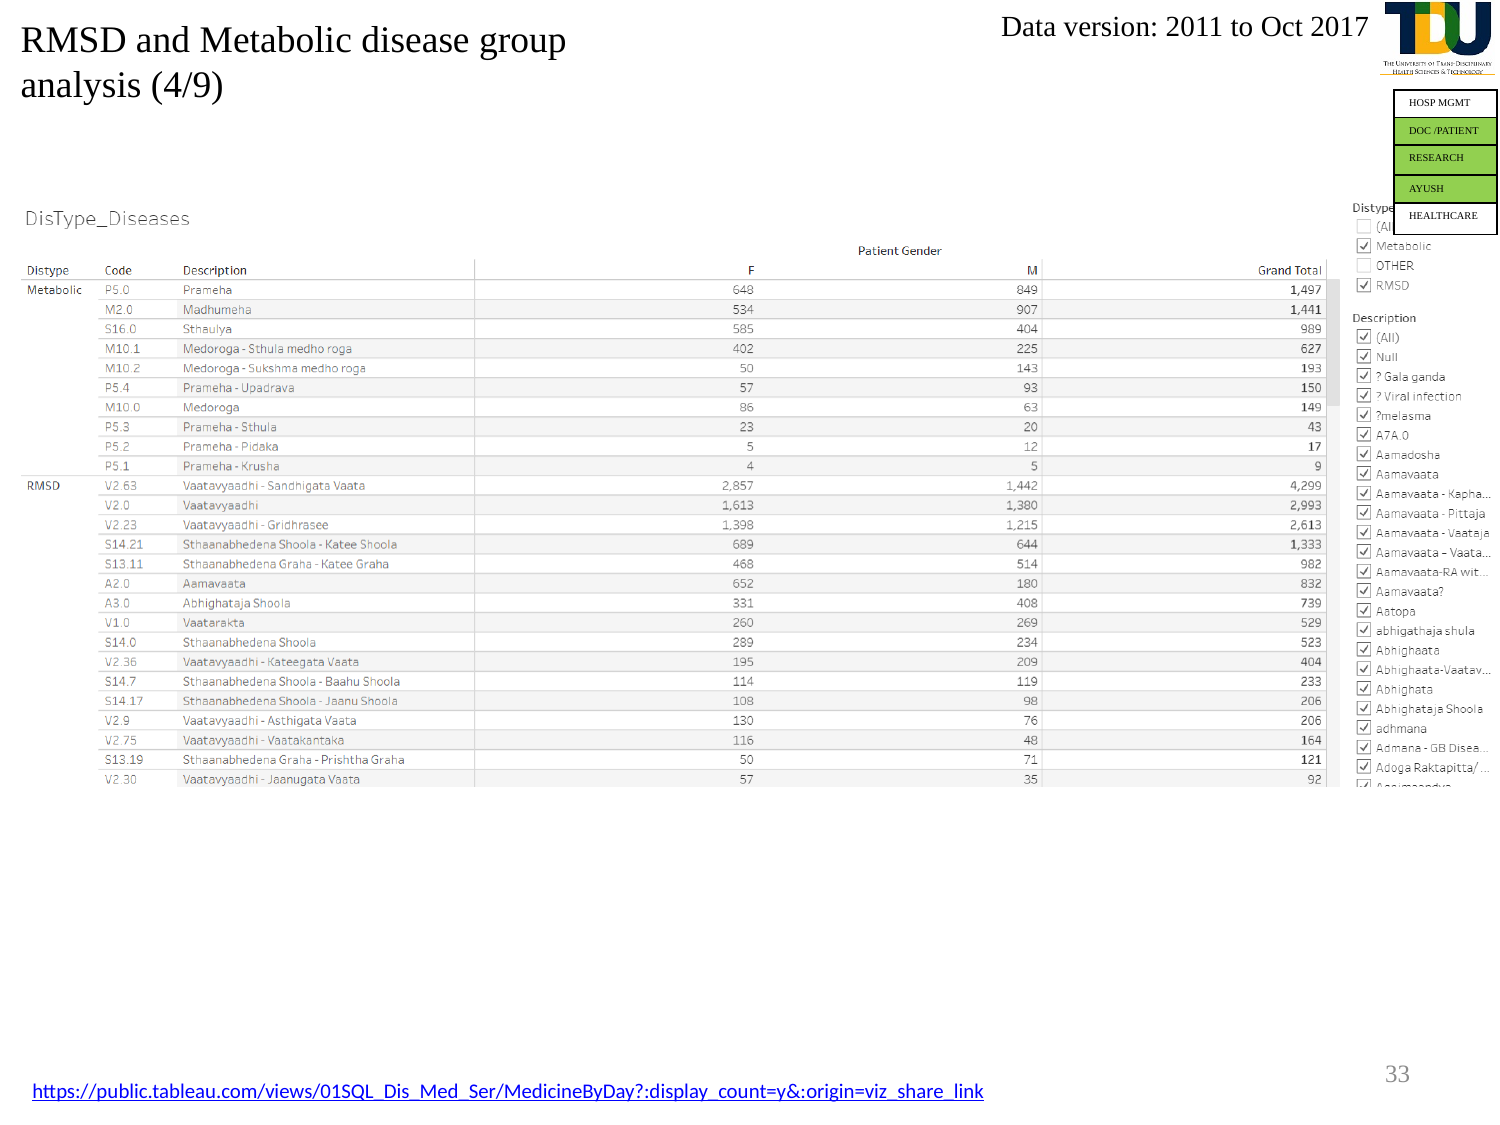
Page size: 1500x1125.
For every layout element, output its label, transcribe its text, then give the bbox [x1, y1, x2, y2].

table_cell AYUSH [1395, 176, 1496, 195]
table_cell DOC /PATIENT [1395, 118, 1496, 144]
text_box https://public.tableau.com/views/01SQL_Dis_Med_Ser/MedicineByDay?:display_count=y&:origin=viz_share_link [17, 1070, 1058, 1111]
text_box RMSD and Metabolic disease group analysis (4/9) [5, 7, 727, 112]
picture [1376, 0, 1495, 75]
text_box Data version: 2011 to Oct 2017 [986, 0, 1388, 50]
picture [21, 196, 1496, 788]
table_header HOSP MGMT [1395, 91, 1496, 117]
slide_number 33 [1074, 1042, 1425, 1103]
table_cell RESEARCH [1395, 146, 1496, 174]
